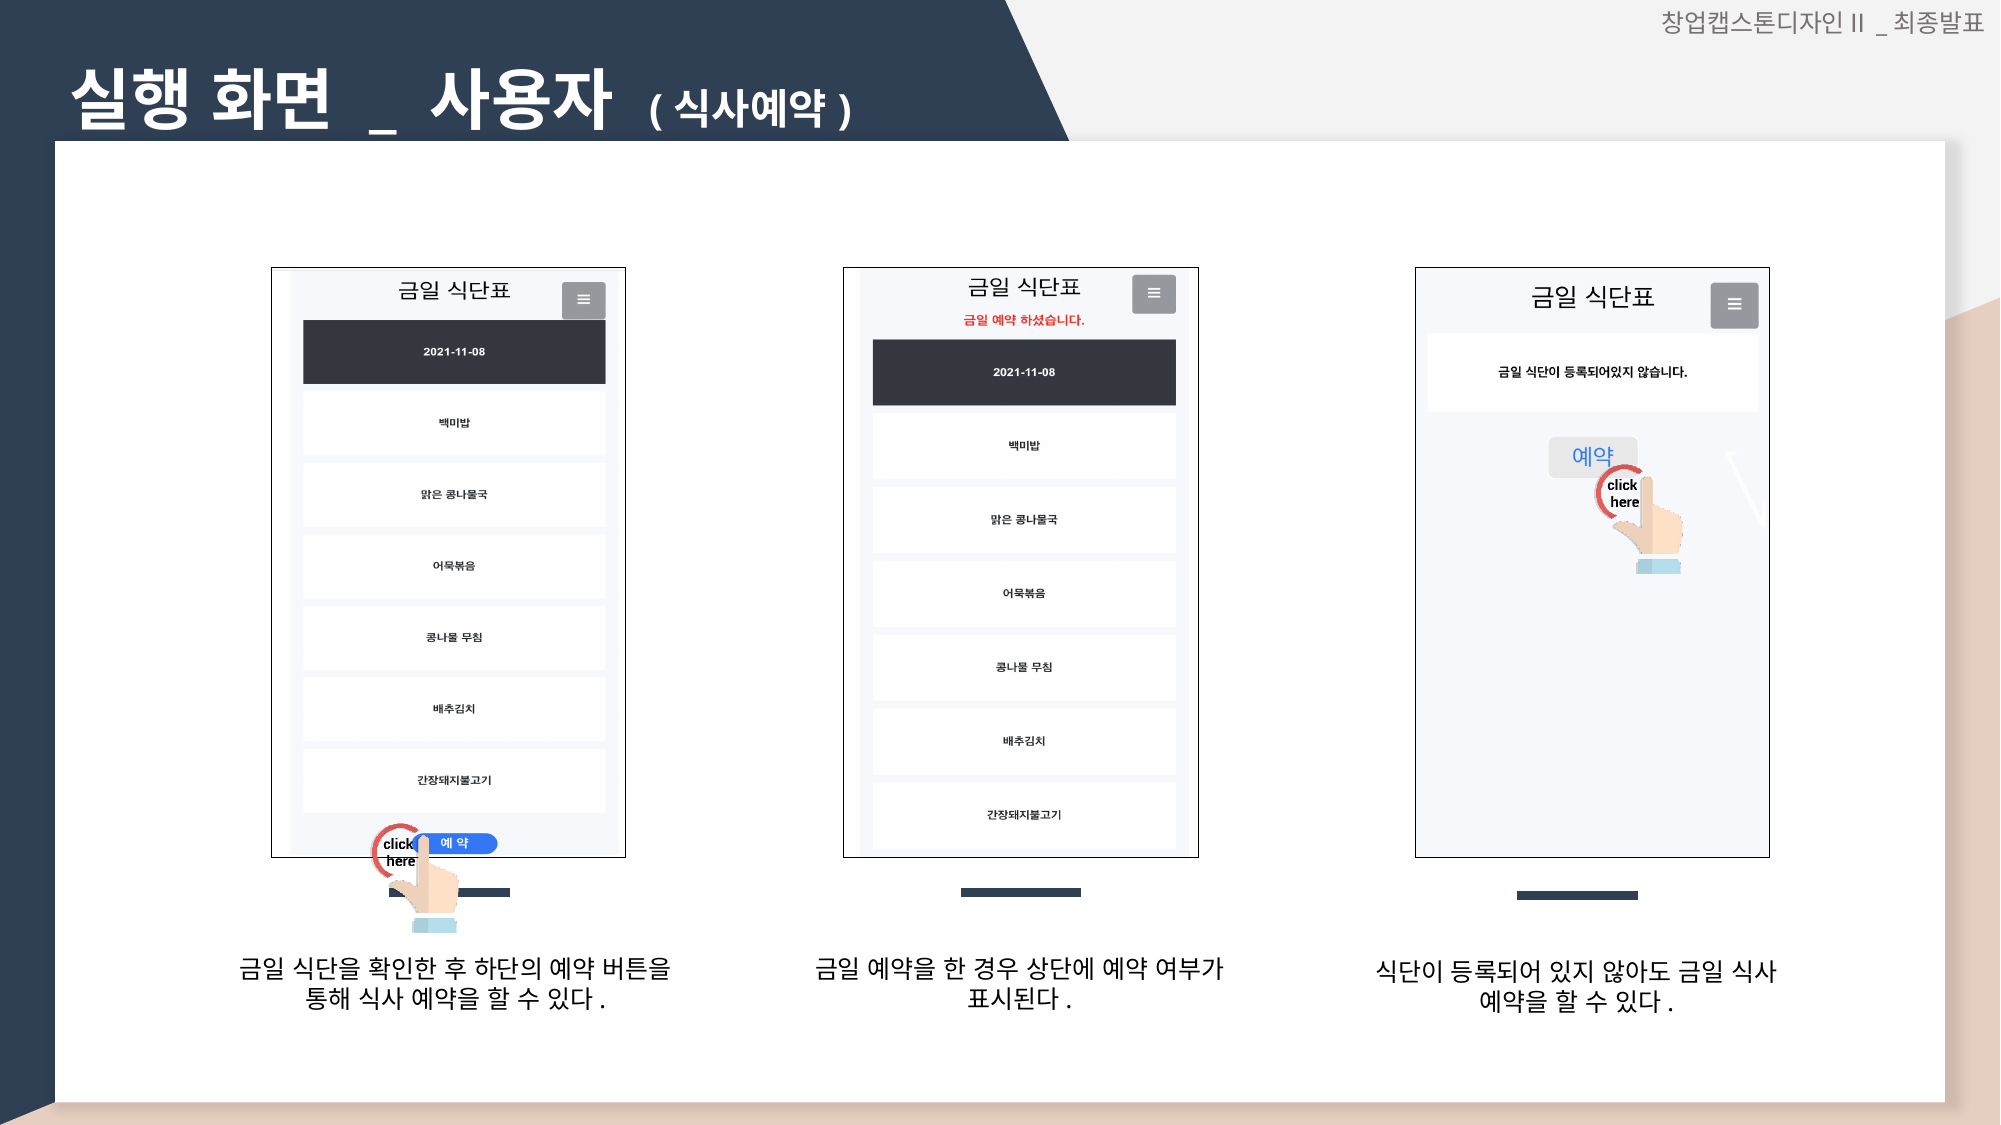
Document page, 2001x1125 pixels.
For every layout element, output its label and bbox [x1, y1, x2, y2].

picture [843, 267, 1199, 858]
picture [1415, 267, 1770, 858]
text_box [0, 0, 2000, 1125]
picture [271, 267, 626, 950]
